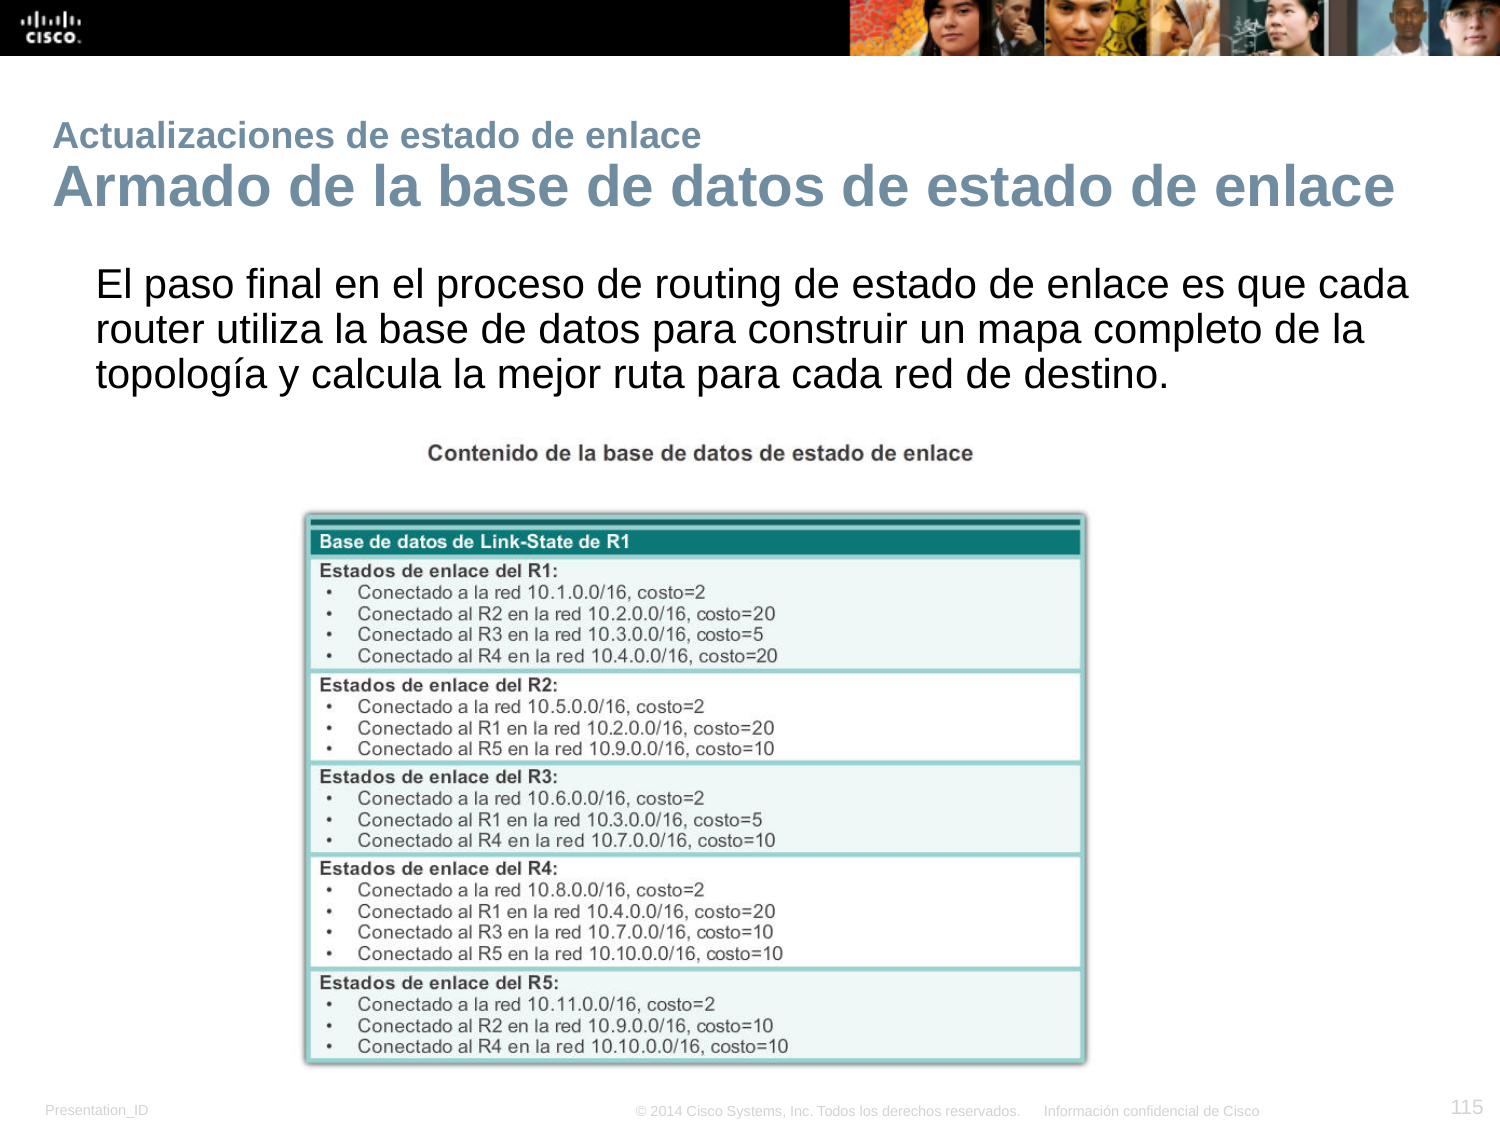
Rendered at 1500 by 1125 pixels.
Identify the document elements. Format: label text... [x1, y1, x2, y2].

title Actualizaciones de estado de enlace Armado de la base de datos de estado de enlace [38, 80, 1427, 227]
picture [0, 0, 1500, 56]
picture [283, 437, 1143, 1096]
text_box El paso final en el proceso de routing de estado de enlace es que cada router utiliza la base de datos para construir un mapa completo de la topología y calcula la mejor ruta para cada red de destino. [80, 254, 1427, 405]
